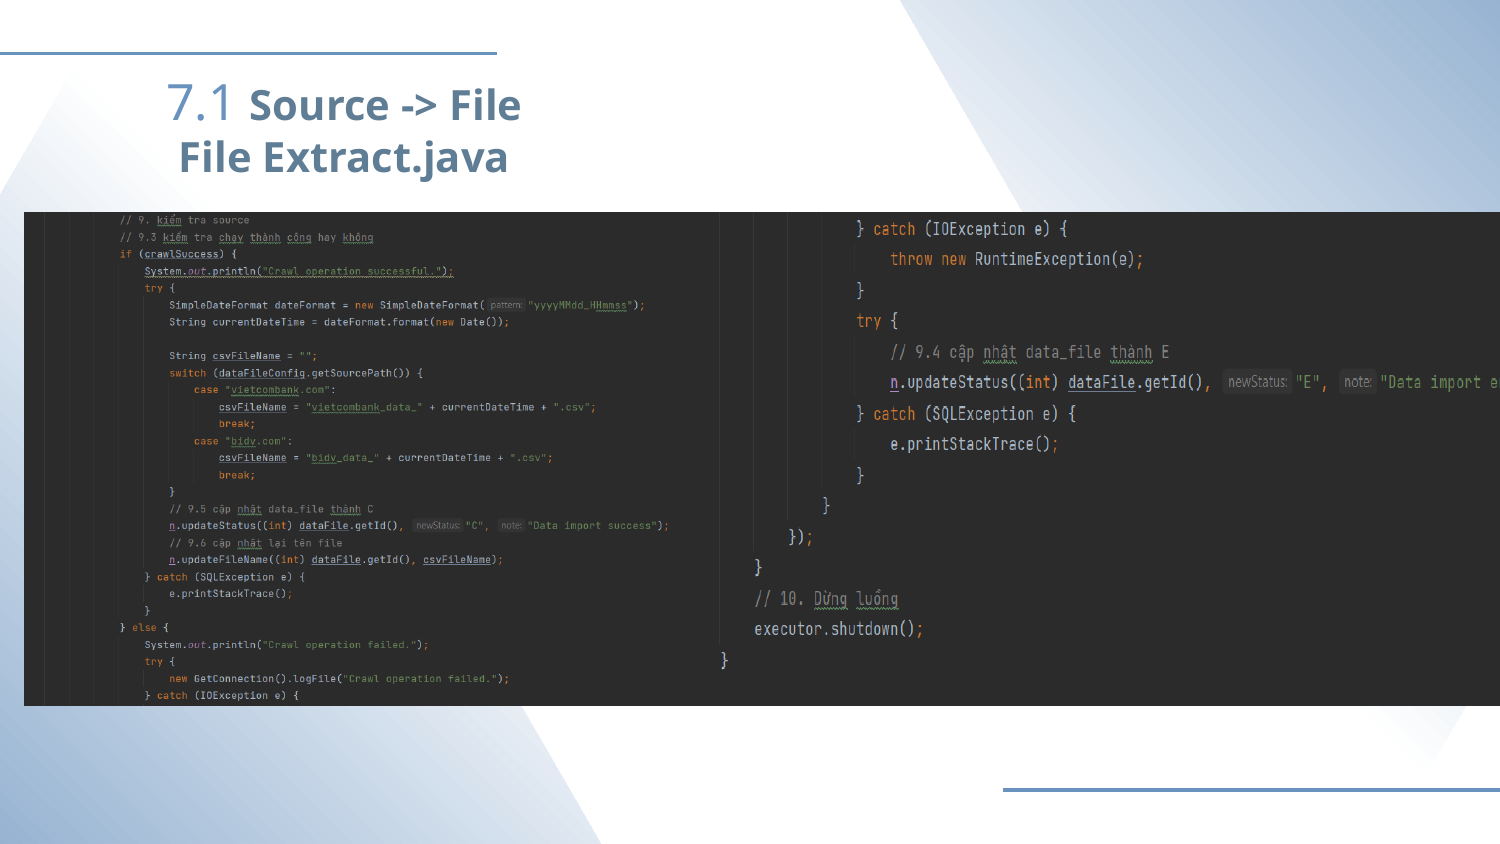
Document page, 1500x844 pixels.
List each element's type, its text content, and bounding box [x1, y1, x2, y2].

picture [24, 211, 1500, 707]
title 7.1 Source -> File File Extract.java [15, 64, 674, 188]
